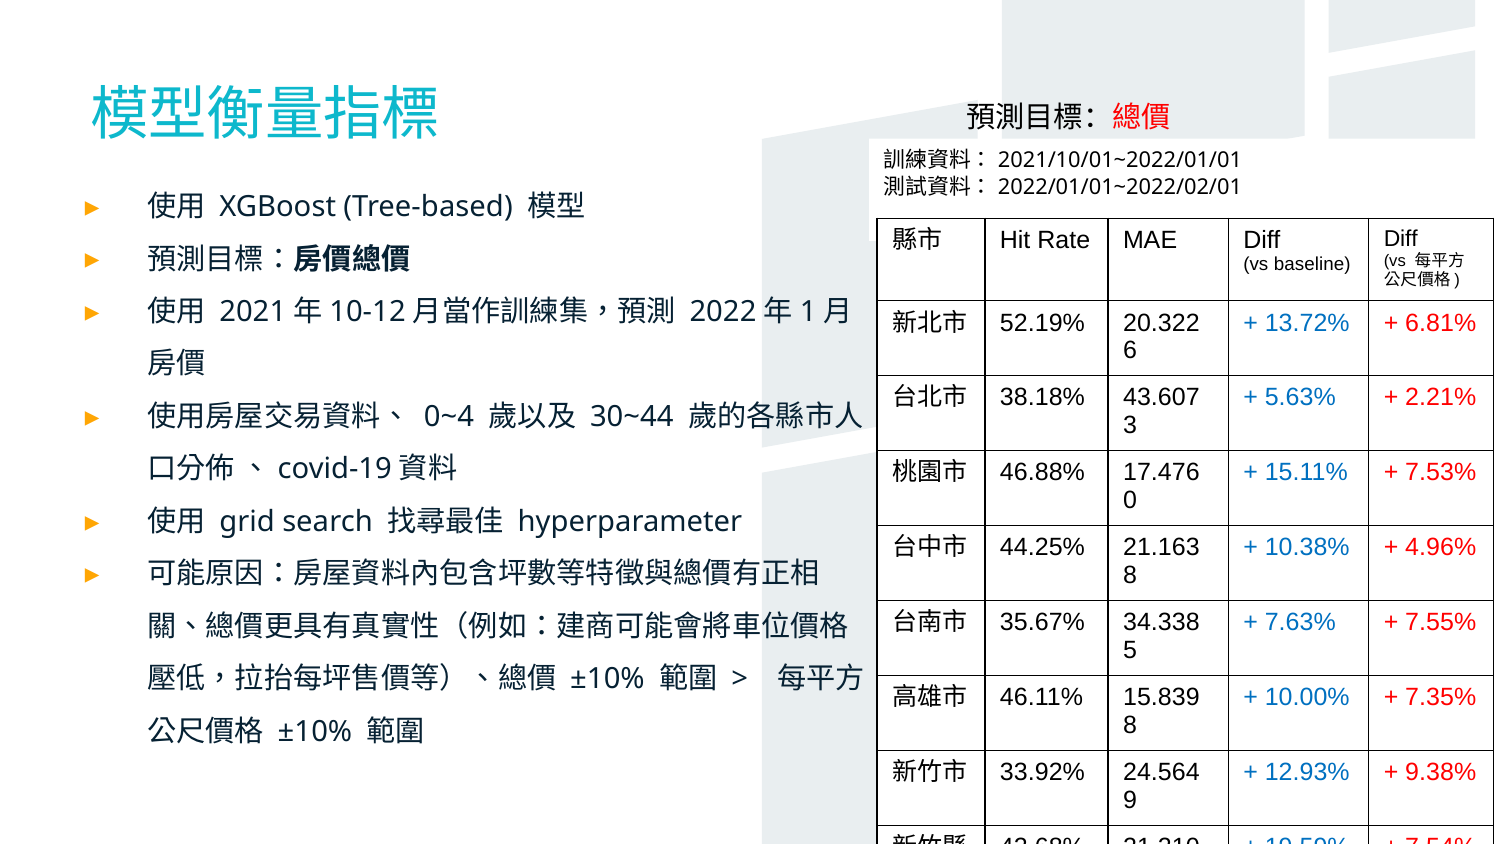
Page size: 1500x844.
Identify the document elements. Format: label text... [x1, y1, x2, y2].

text_box 訓練資料：2021/10/01~2022/01/01 測試資料：2022/01/01~2022/02/01 [869, 138, 1494, 241]
table_cell 33.92% [986, 751, 1107, 825]
text_box 模型衡量指標 [90, 81, 1093, 147]
table_cell 17.4760 [1109, 451, 1228, 525]
table_cell + 7.53% [1369, 451, 1493, 525]
table_header Hit Rate [986, 219, 1107, 300]
table_cell 38.18% [986, 376, 1107, 450]
table_cell + 15.11% [1229, 451, 1368, 525]
table_cell 21.2102 [1109, 826, 1228, 844]
table_header 縣市 [878, 219, 984, 300]
text_box 使用 XGBoost (Tree-based) 模型 預測目標：房價總價 使用 2021年10-12月當作訓練集，預測 2022年1月房價 使用房屋交易資料、 0~4 歲以及 30~44 歲的各縣市人口分佈 、covid-19資料 使用 grid search 找尋最佳 hyperparameter 可能原因：房屋資料內包含坪數等特徵與總價有正相關、總價更具有真實性（例如：建商可能會將車位價格壓低，拉抬每坪售價等）、總價 ±10% 範圍 > 每平方公尺價格 ±10% 範圍 [72, 170, 869, 749]
table_cell 35.67% [986, 601, 1107, 675]
table_cell + 7.63% [1229, 601, 1368, 675]
table_cell 台南市 [878, 601, 984, 675]
table_cell 20.3226 [1109, 301, 1228, 375]
table_cell + 7.35% [1369, 676, 1493, 750]
text_box 預測目標：總價 [951, 90, 1187, 138]
table_cell + 4.96% [1369, 526, 1493, 600]
table_cell + 2.21% [1369, 376, 1493, 450]
table_cell + 12.93% [1229, 751, 1368, 825]
table_cell 44.25% [986, 526, 1107, 600]
table_cell 52.19% [986, 301, 1107, 375]
table_cell + 7.54% [1369, 826, 1493, 844]
table_cell + 13.72% [1229, 301, 1368, 375]
table_cell + 10.00% [1229, 676, 1368, 750]
table_cell 桃園市 [878, 451, 984, 525]
table_cell + 10.38% [1229, 526, 1368, 600]
table_cell + 5.63% [1229, 376, 1368, 450]
table_cell 21.1638 [1109, 526, 1228, 600]
table_cell + 7.55% [1369, 601, 1493, 675]
table_cell + 6.81% [1369, 301, 1493, 375]
table_cell 15.8398 [1109, 676, 1228, 750]
table_cell + 9.38% [1369, 751, 1493, 825]
table_header Diff (vs baseline) [1229, 219, 1368, 300]
table_cell 新北市 [878, 301, 984, 375]
table_cell 台中市 [878, 526, 984, 600]
table_cell 34.3385 [1109, 601, 1228, 675]
table_cell 新竹市 [878, 751, 984, 825]
table_cell 24.5649 [1109, 751, 1228, 825]
table_header Diff (vs 每平方公尺價格) [1369, 219, 1493, 300]
table_cell + 19.59% [1229, 826, 1368, 844]
table_cell 台北市 [878, 376, 984, 450]
table_cell 42.68% [986, 826, 1107, 844]
table_cell 新竹縣 [878, 826, 984, 844]
table_cell 43.6073 [1109, 376, 1228, 450]
table_cell 高雄市 [878, 676, 984, 750]
table_cell 46.11% [986, 676, 1107, 750]
table_cell 46.88% [986, 451, 1107, 525]
table_header MAE [1109, 219, 1228, 300]
